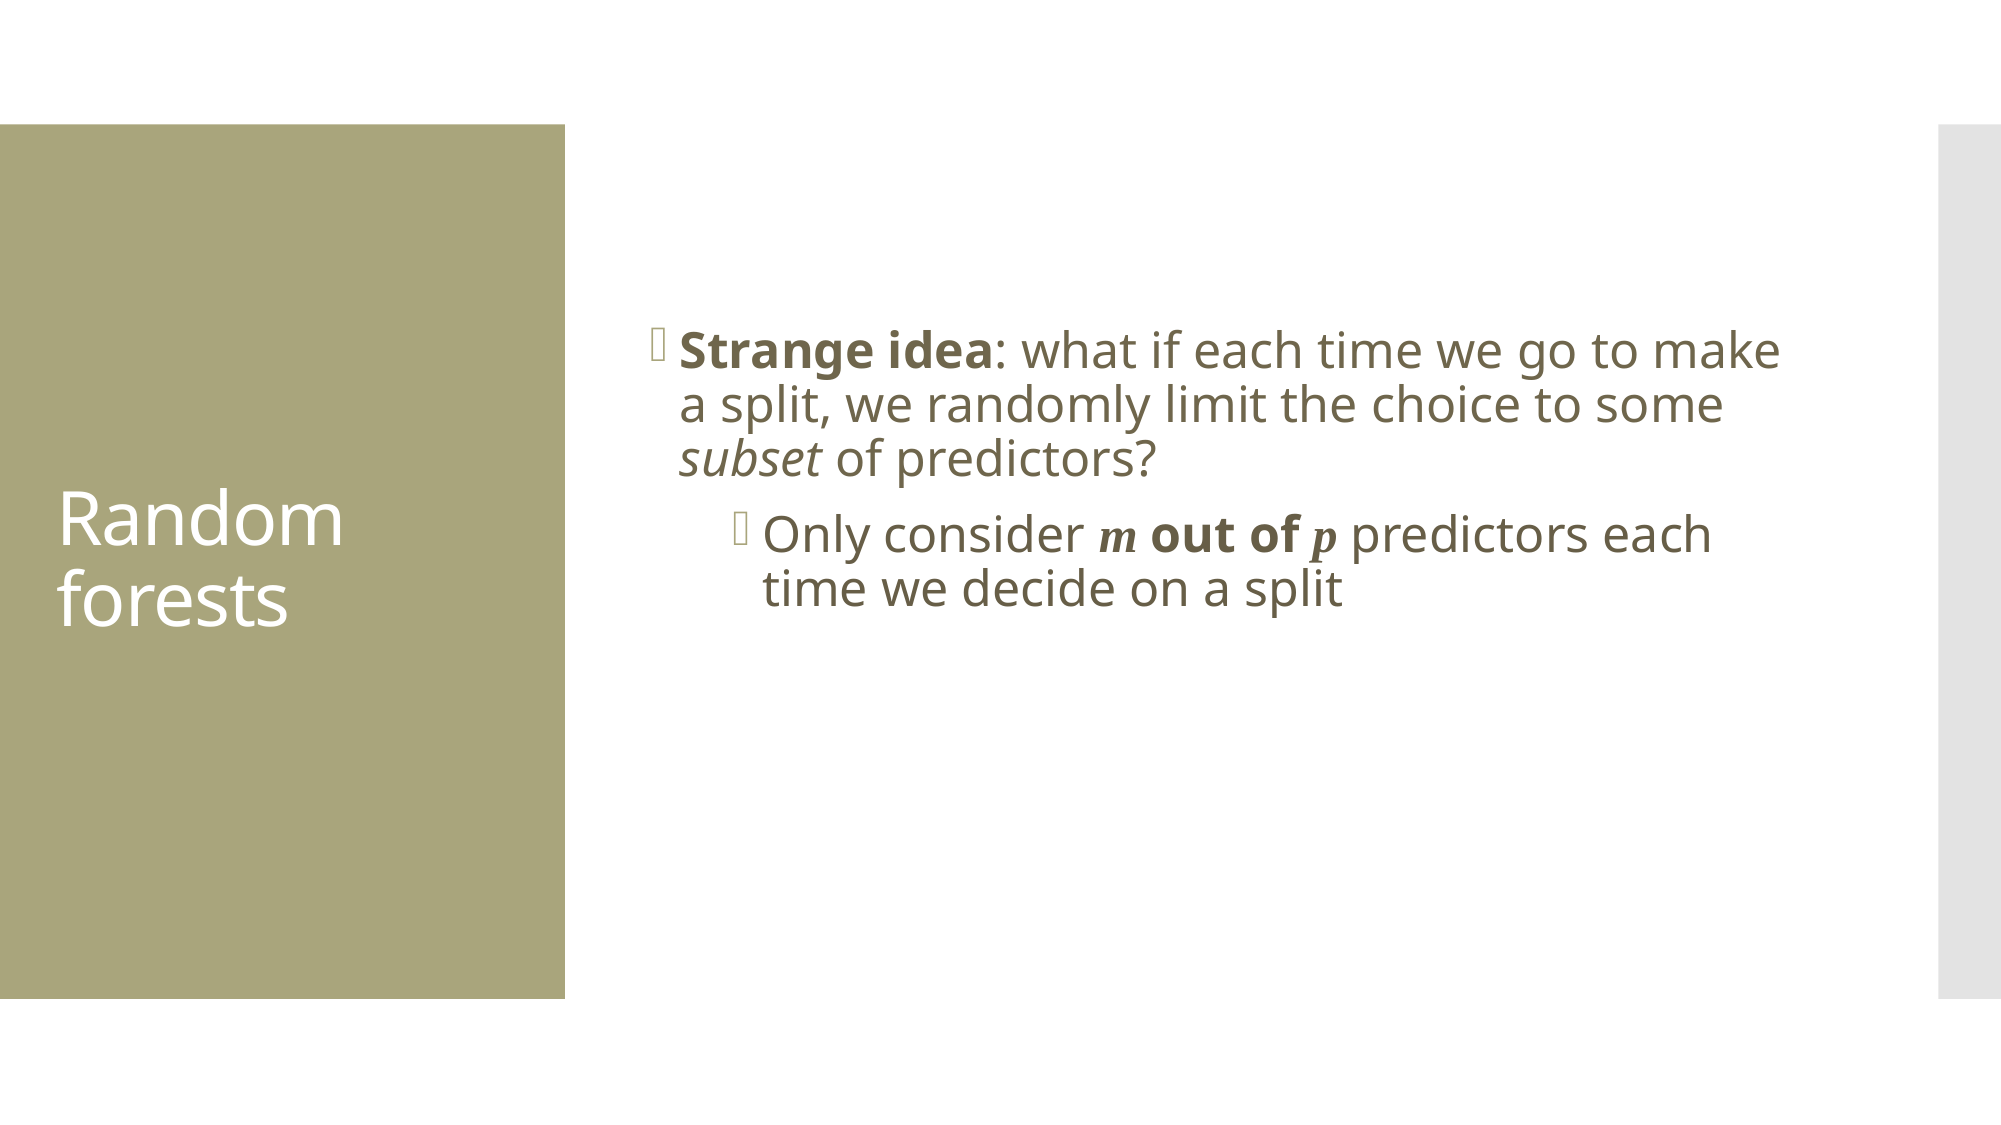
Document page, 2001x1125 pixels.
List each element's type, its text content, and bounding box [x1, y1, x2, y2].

list Strange idea: what if each time we go to make a split, we randomly limit the choice to some subset of predictors? Only consider m out of p predictors each time we decide on a split [634, 141, 1835, 982]
title Random forests [41, 184, 525, 940]
